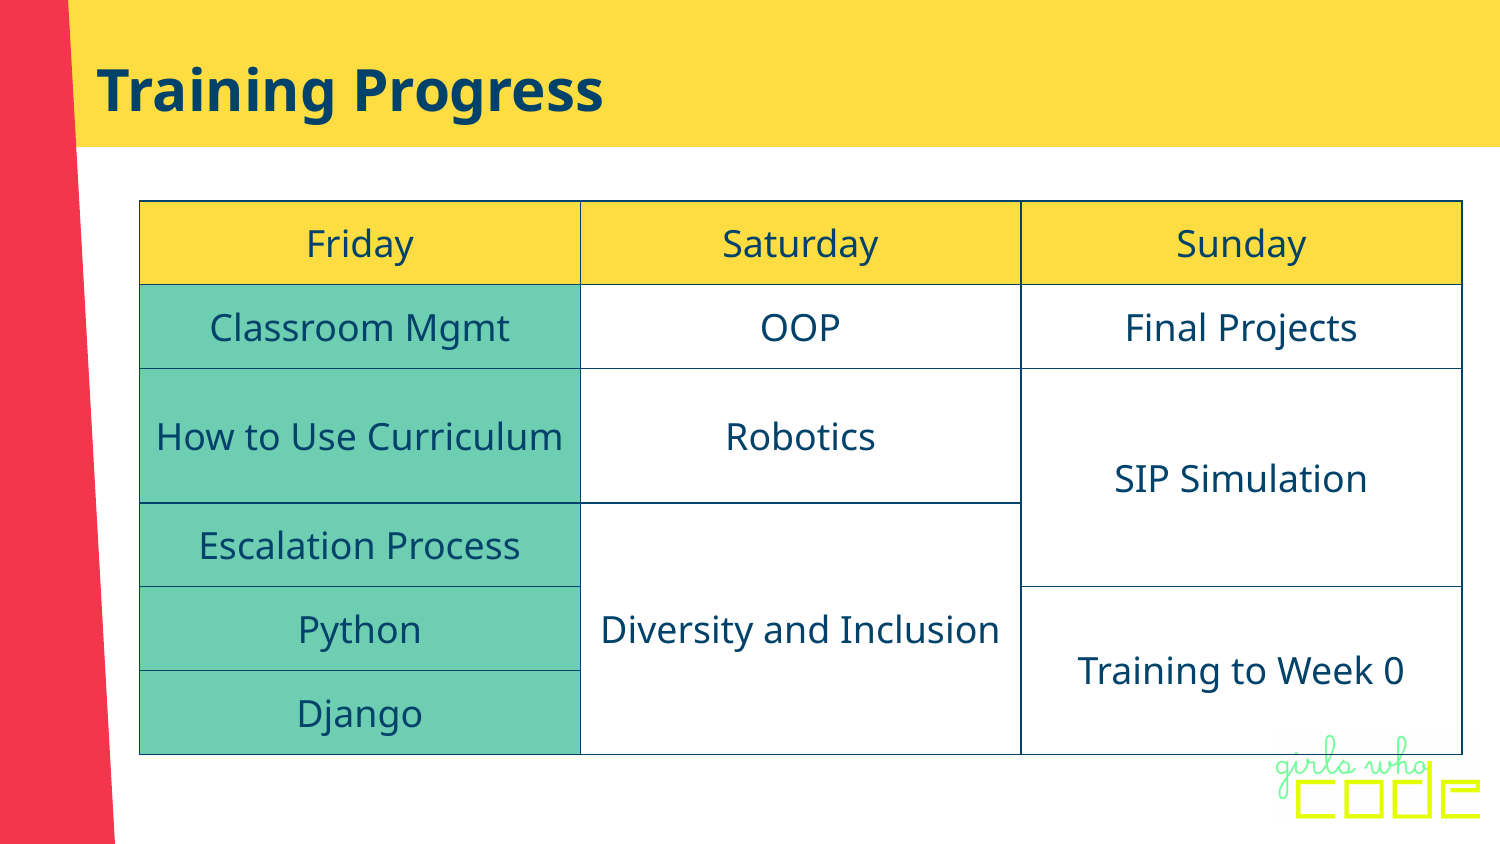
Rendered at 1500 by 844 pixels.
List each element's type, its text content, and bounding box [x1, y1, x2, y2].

table_header Sunday [1022, 202, 1461, 284]
table_cell OOP [581, 285, 1020, 368]
table_cell Training to Week 0 [1022, 587, 1461, 754]
table_header Friday [140, 202, 580, 284]
table_cell Classroom Mgmt [140, 285, 580, 368]
text_box [69, 0, 1500, 147]
table_cell Python [140, 587, 580, 670]
table_cell Robotics [581, 369, 1020, 502]
text_box [0, 0, 115, 844]
table_cell Final Projects [1022, 285, 1461, 368]
picture [1276, 730, 1480, 826]
text_box Training Progress [81, 38, 1480, 133]
text_box [120, 170, 1500, 731]
table_cell Escalation Process [140, 504, 580, 586]
table_header Saturday [581, 202, 1020, 284]
table_cell Django [140, 671, 580, 754]
table_cell Diversity and Inclusion [581, 504, 1020, 754]
table_cell How to Use Curriculum [140, 369, 580, 502]
table_cell SIP Simulation [1022, 369, 1461, 586]
